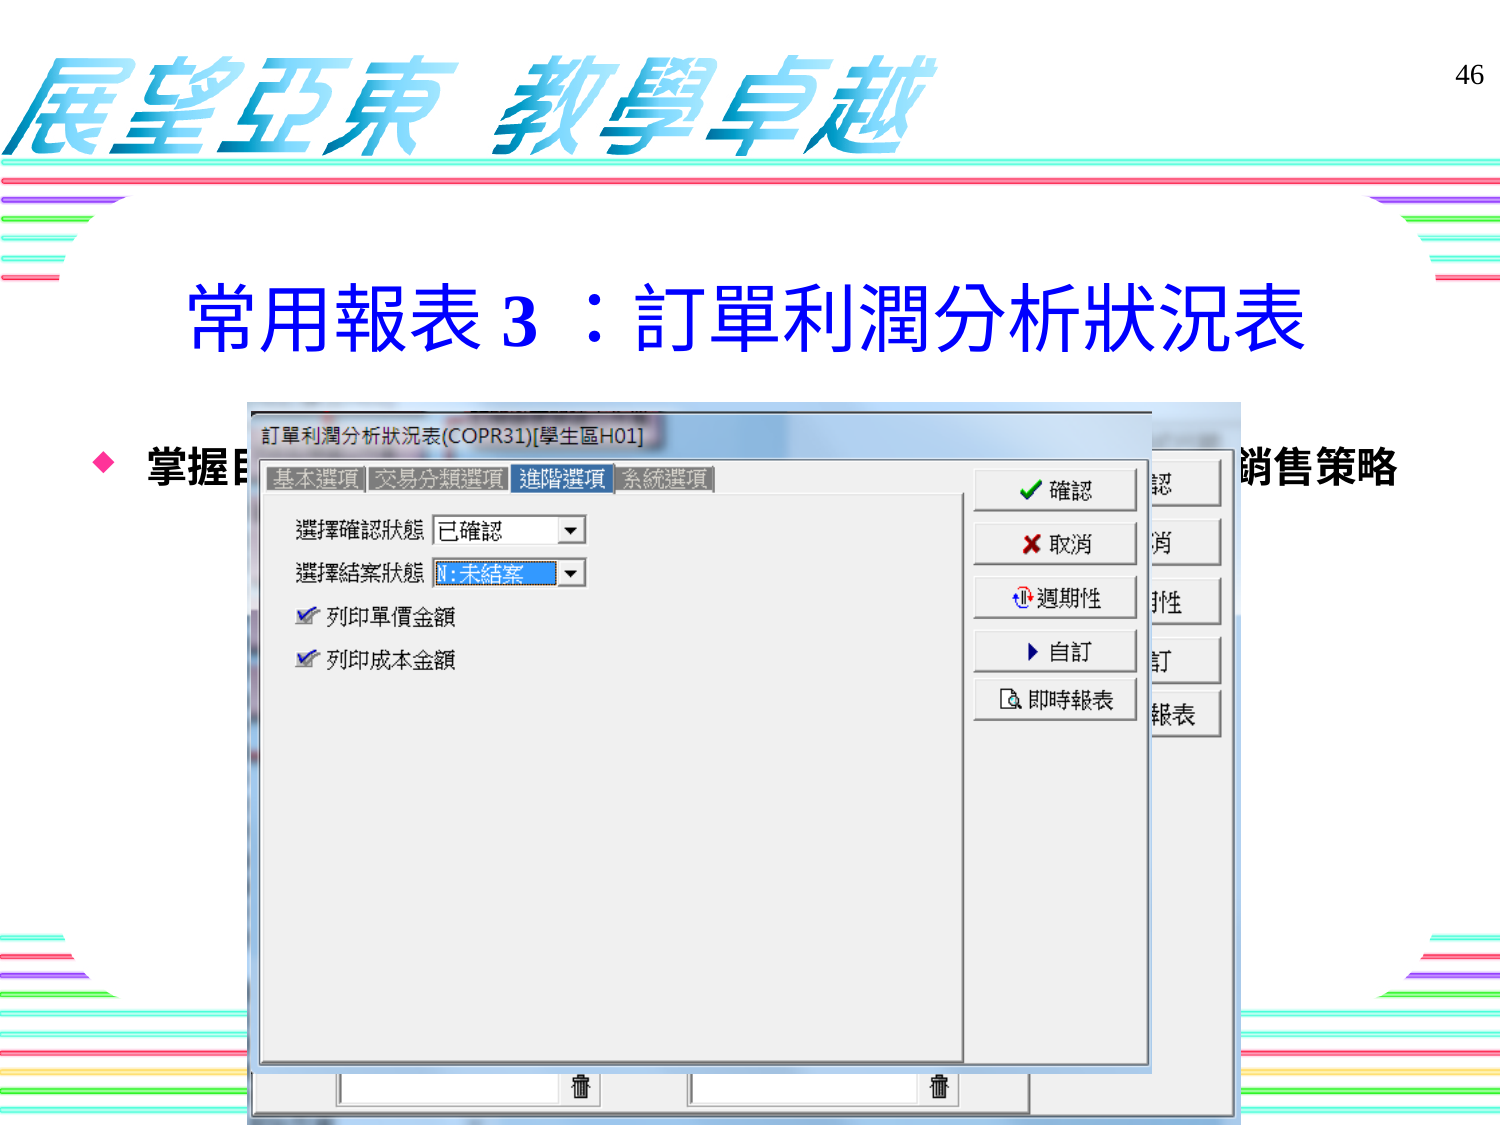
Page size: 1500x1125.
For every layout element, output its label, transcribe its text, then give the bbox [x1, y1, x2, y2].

title 常用報表3：訂單利潤分析狀況表 [70, 222, 1421, 411]
picture [0, 0, 1500, 1125]
text_box 掌握目前接單的獲利狀況，供主管分析參考，以擬定或調整銷售策略 [1246, 433, 1447, 528]
text_box 掌握目前接單的獲利狀況，供主管分析參考，以擬定或調整銷售策略 [75, 433, 242, 528]
slide_number 46 [1149, 42, 1500, 103]
